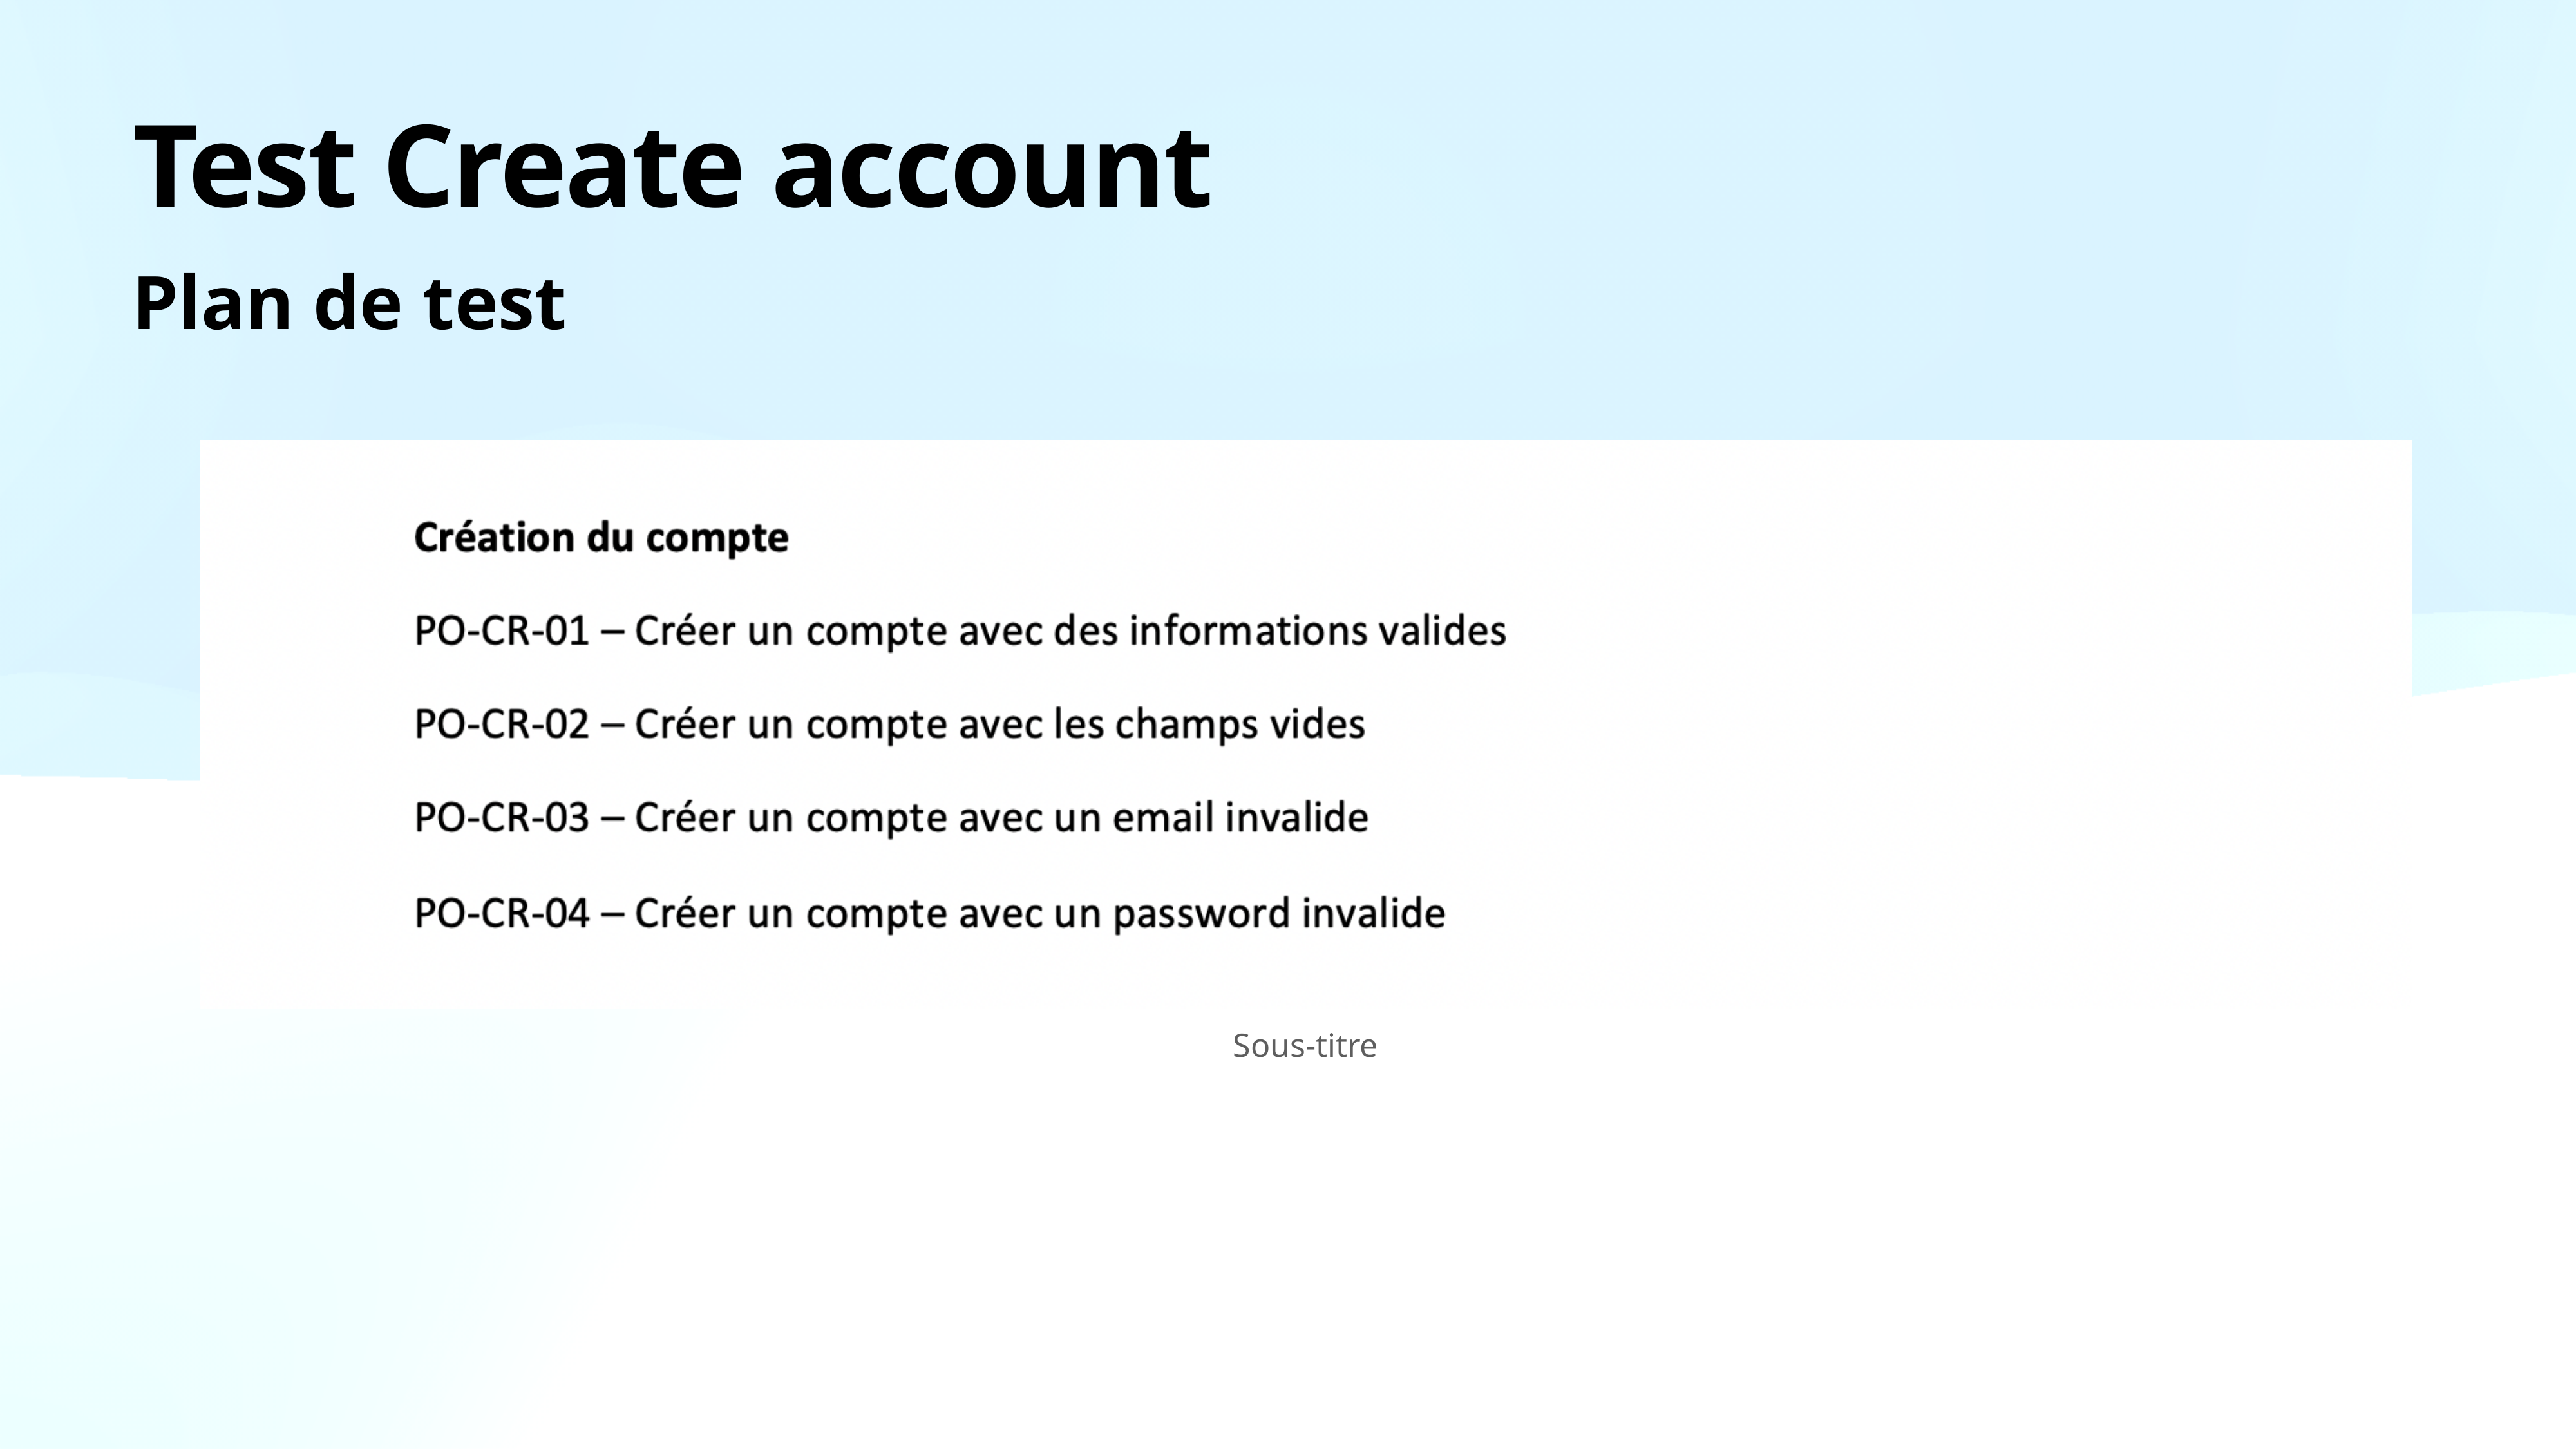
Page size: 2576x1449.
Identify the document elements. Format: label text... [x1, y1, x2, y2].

picture [0, 0, 2576, 1449]
title Test Create account [127, 113, 2449, 250]
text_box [199, 440, 2412, 1071]
list Plan de test [127, 250, 2449, 350]
